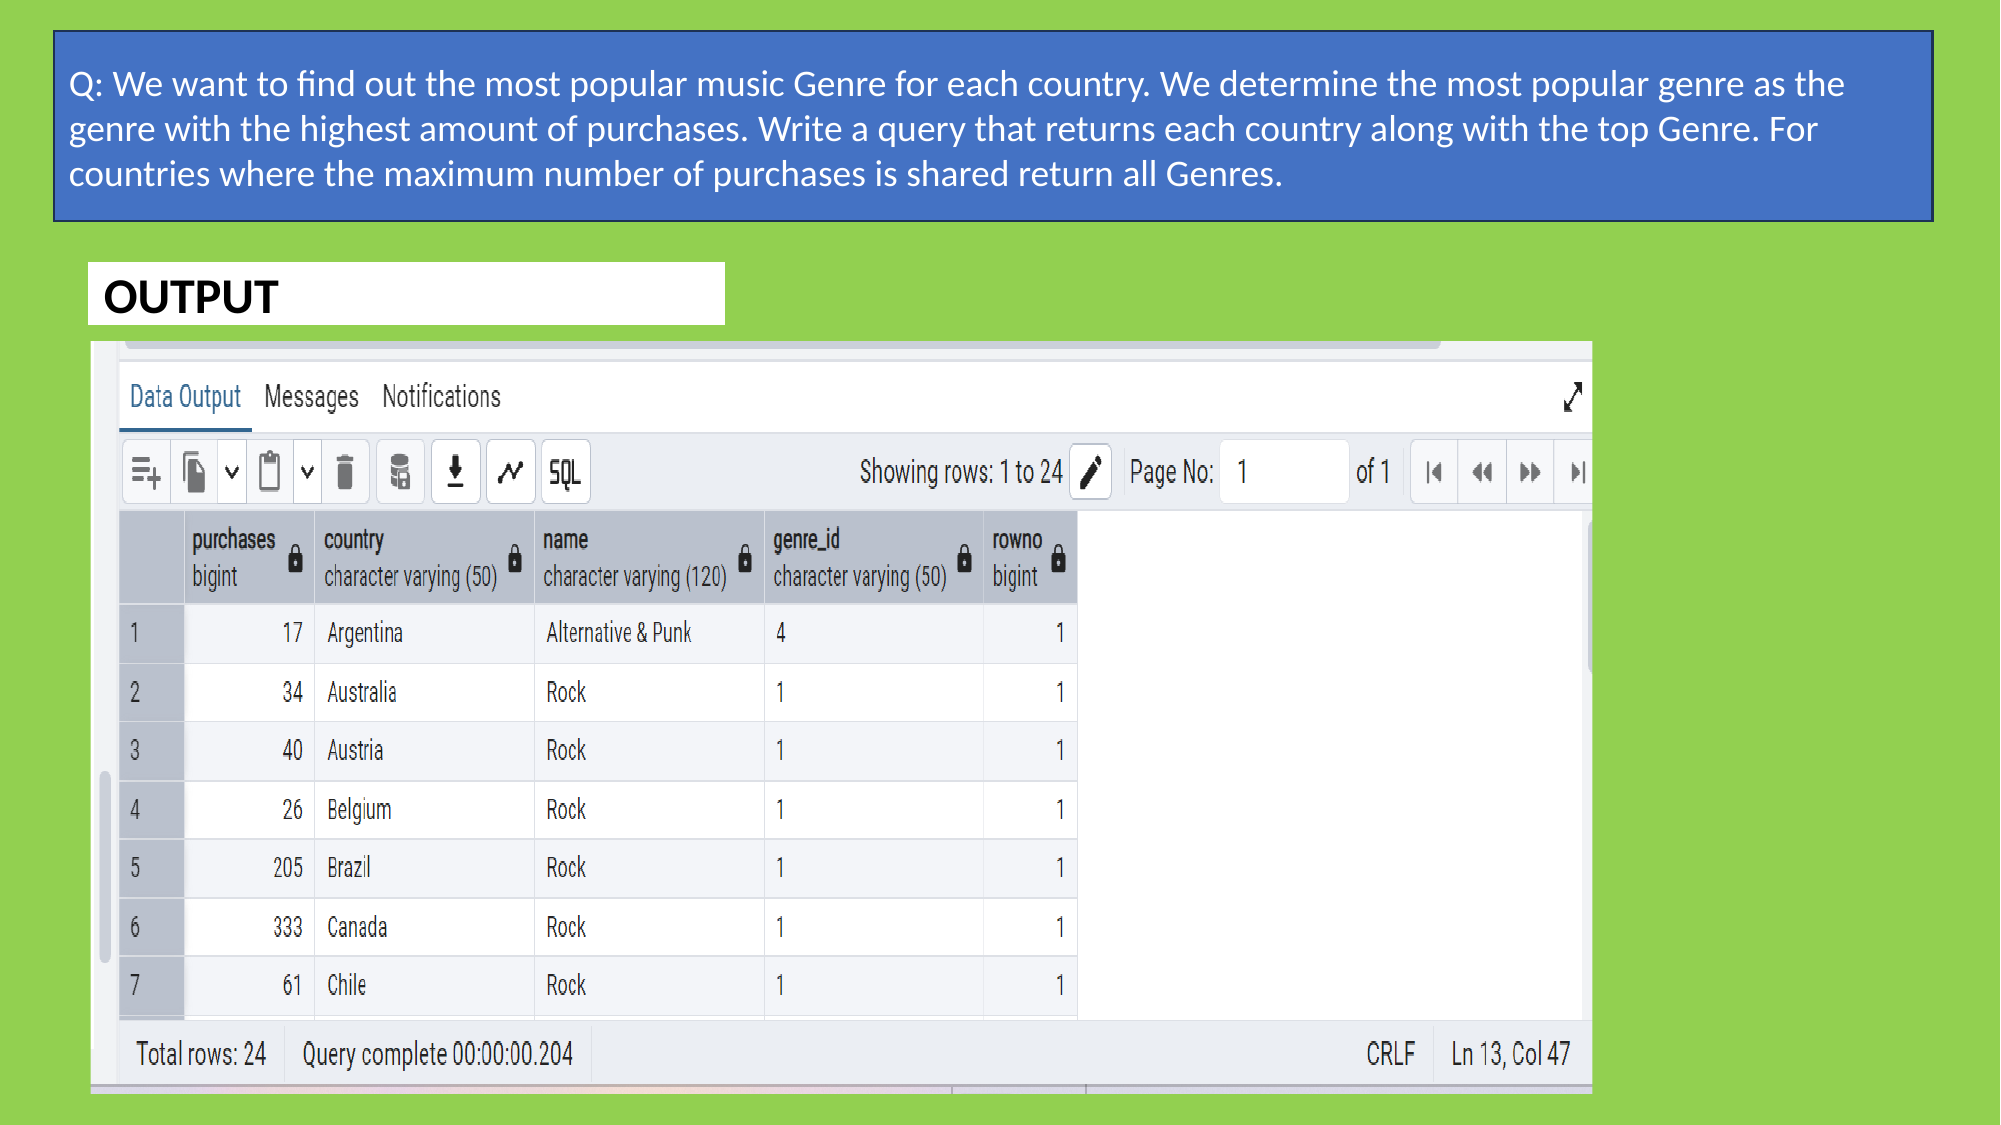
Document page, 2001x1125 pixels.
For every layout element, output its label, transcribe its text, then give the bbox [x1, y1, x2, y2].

text_box OUTPUT [88, 262, 725, 325]
text_box Q: We want to find out the most popular music Genre for each country. We determine the most popular genre as the genre with the highest amount of purchases. Write a query that returns each country along with the top Genre. For countries where the maximum number of purchases is shared return all Genres. [53, 30, 1934, 222]
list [90, 341, 1593, 1094]
